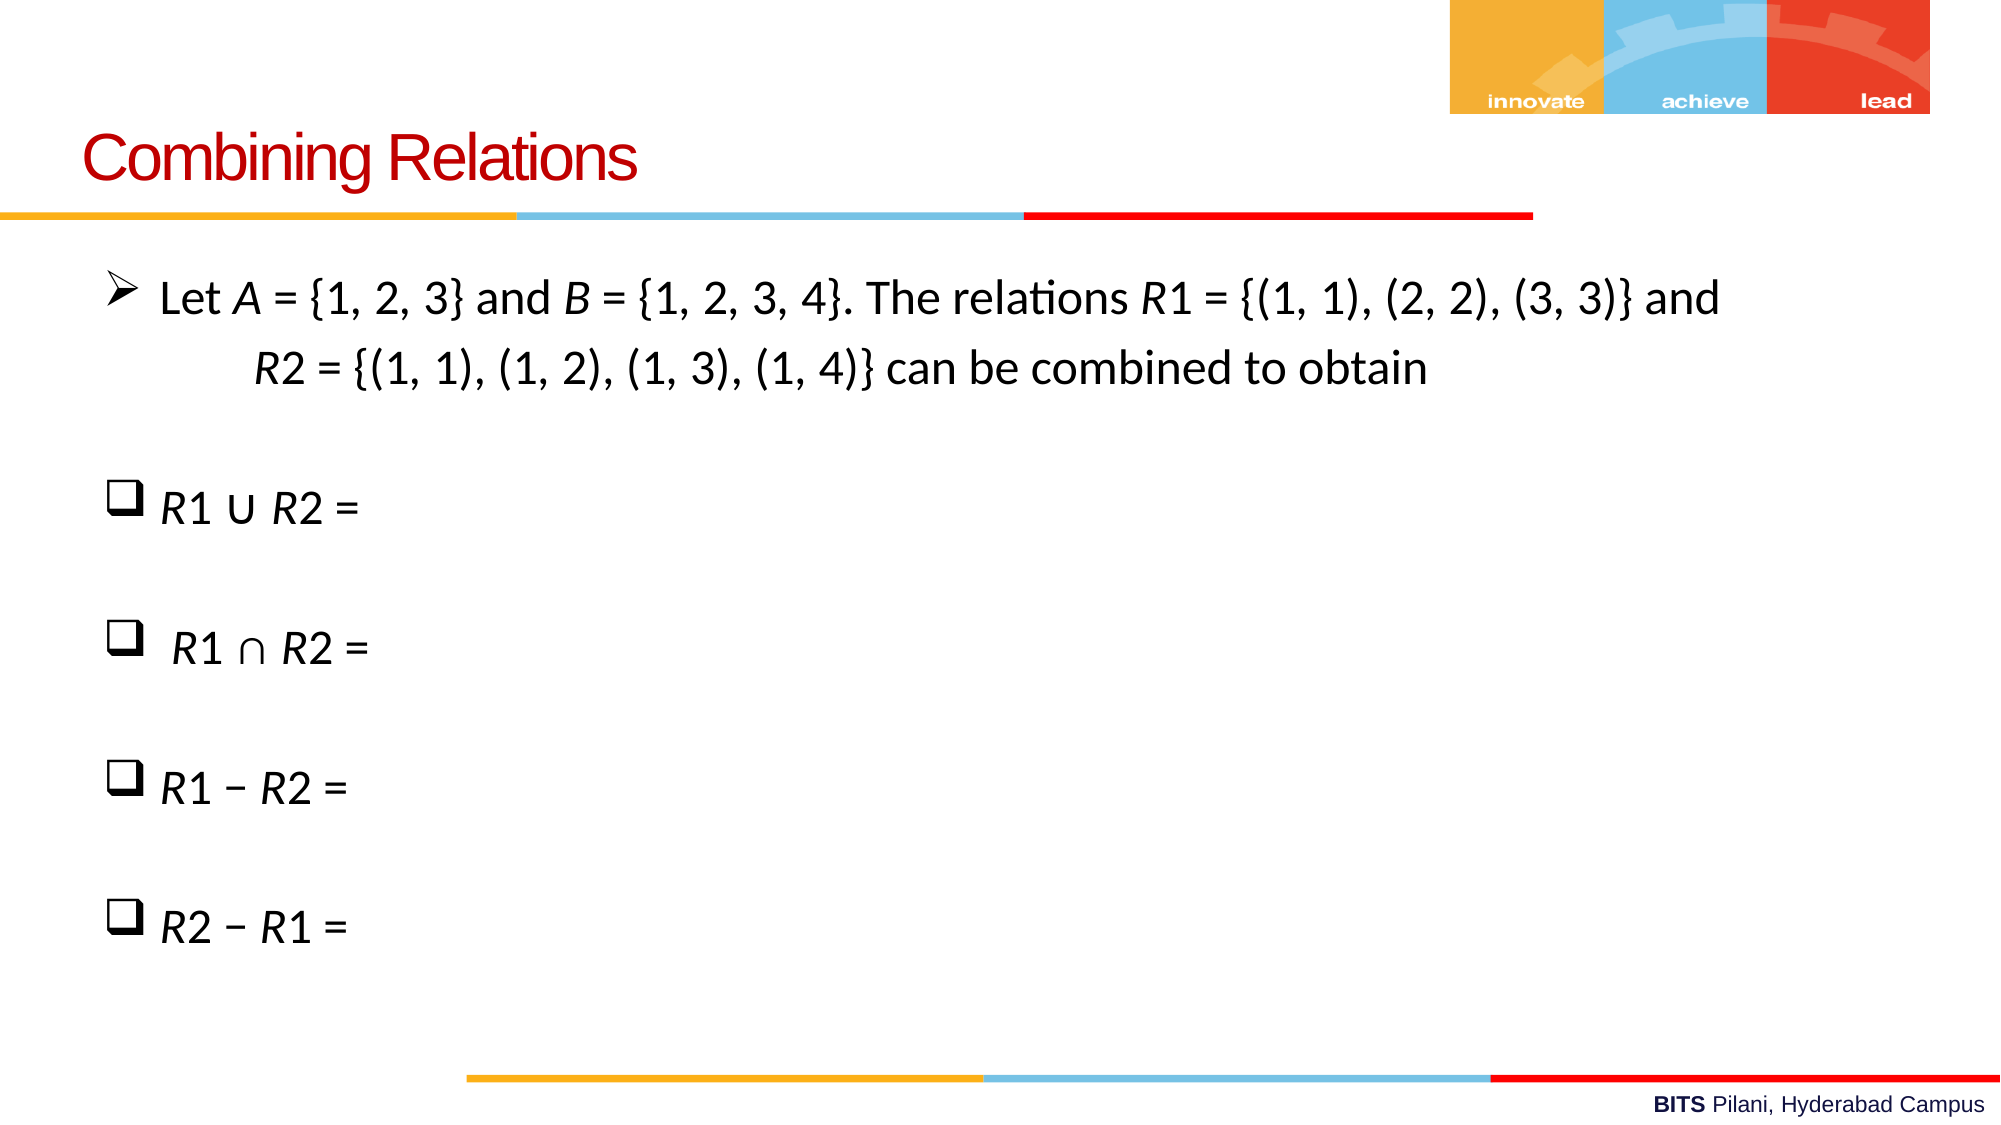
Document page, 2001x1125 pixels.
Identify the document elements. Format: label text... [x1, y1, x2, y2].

list Combining Relations [66, 24, 1450, 213]
text_box Let A = {1, 2, 3} and B = {1, 2, 3, 4}. The relations R1 = {(1, 1), (2, 2), (3, 3)} and R2 = {(1, 1), (1, 2), (1, 3), (1, 4)} can be combined to obtain R1 ∪ R2 = R1 ∩ R2 = R1 − R2 = R2 − R1 = [88, 256, 1914, 1015]
picture [1449, 0, 1930, 114]
